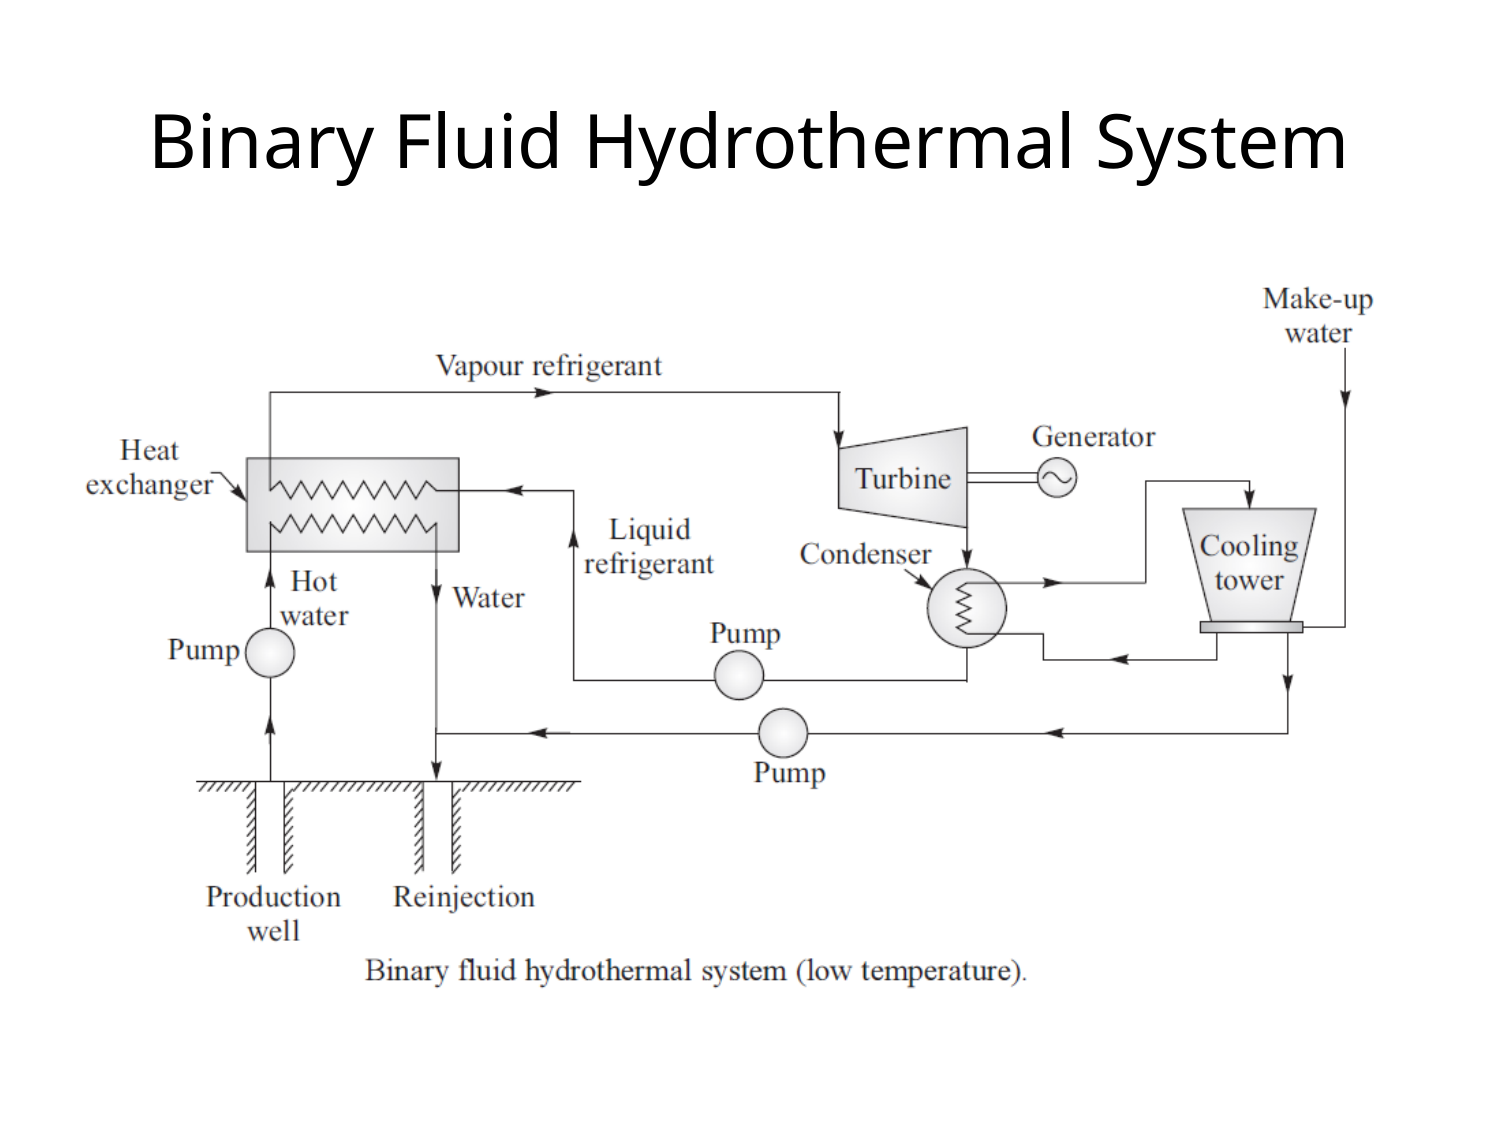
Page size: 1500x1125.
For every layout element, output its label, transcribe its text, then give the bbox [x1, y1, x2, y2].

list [83, 262, 1417, 1006]
title Binary Fluid Hydrothermal System [75, 45, 1425, 233]
